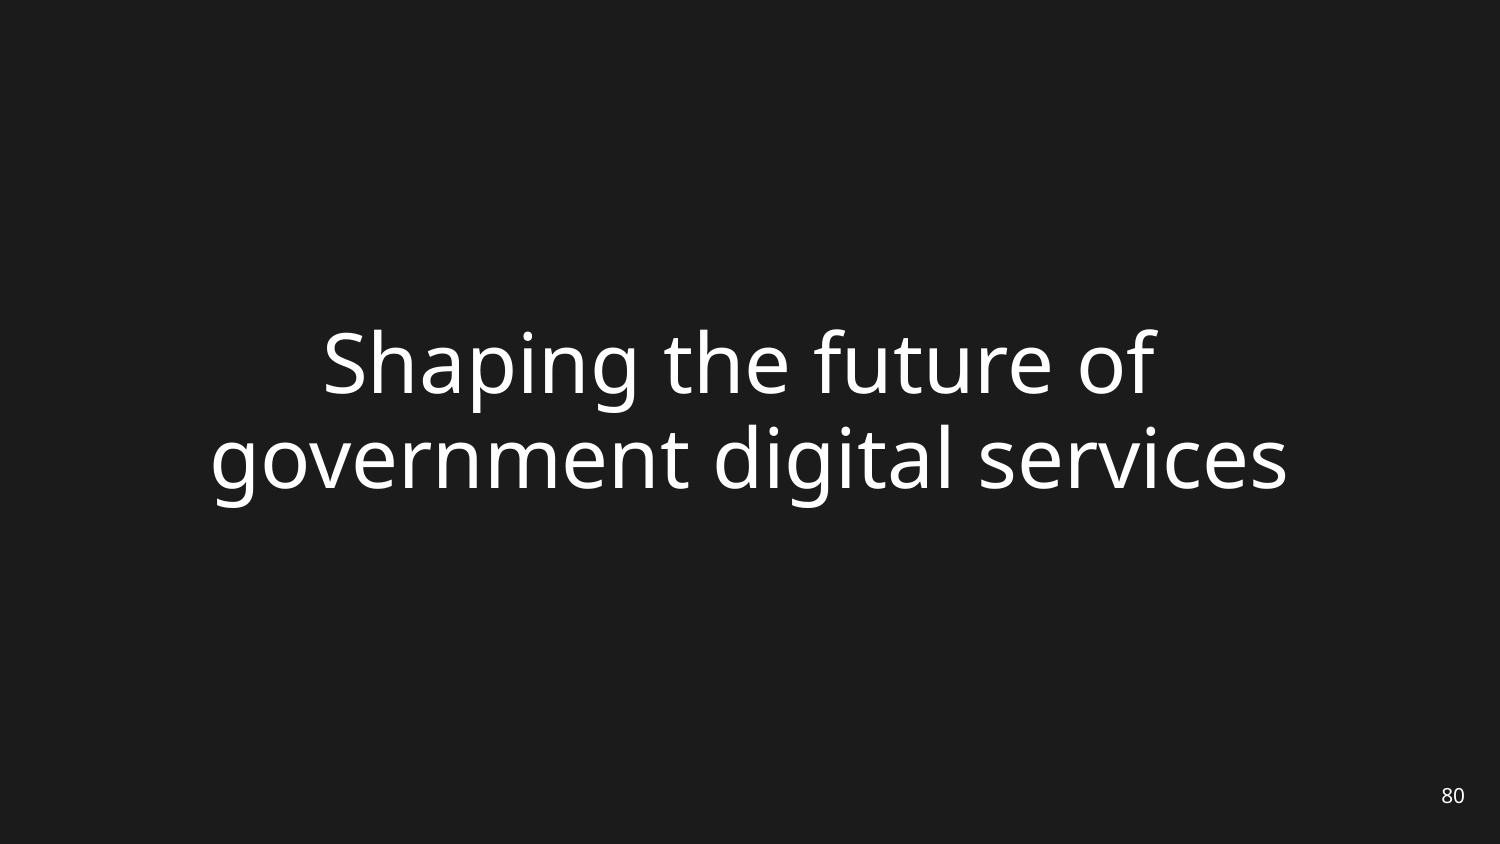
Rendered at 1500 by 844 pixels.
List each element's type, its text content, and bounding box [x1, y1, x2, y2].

slide_number 80 [1389, 764, 1480, 830]
title Shaping the future of government digital services [51, 72, 1449, 753]
